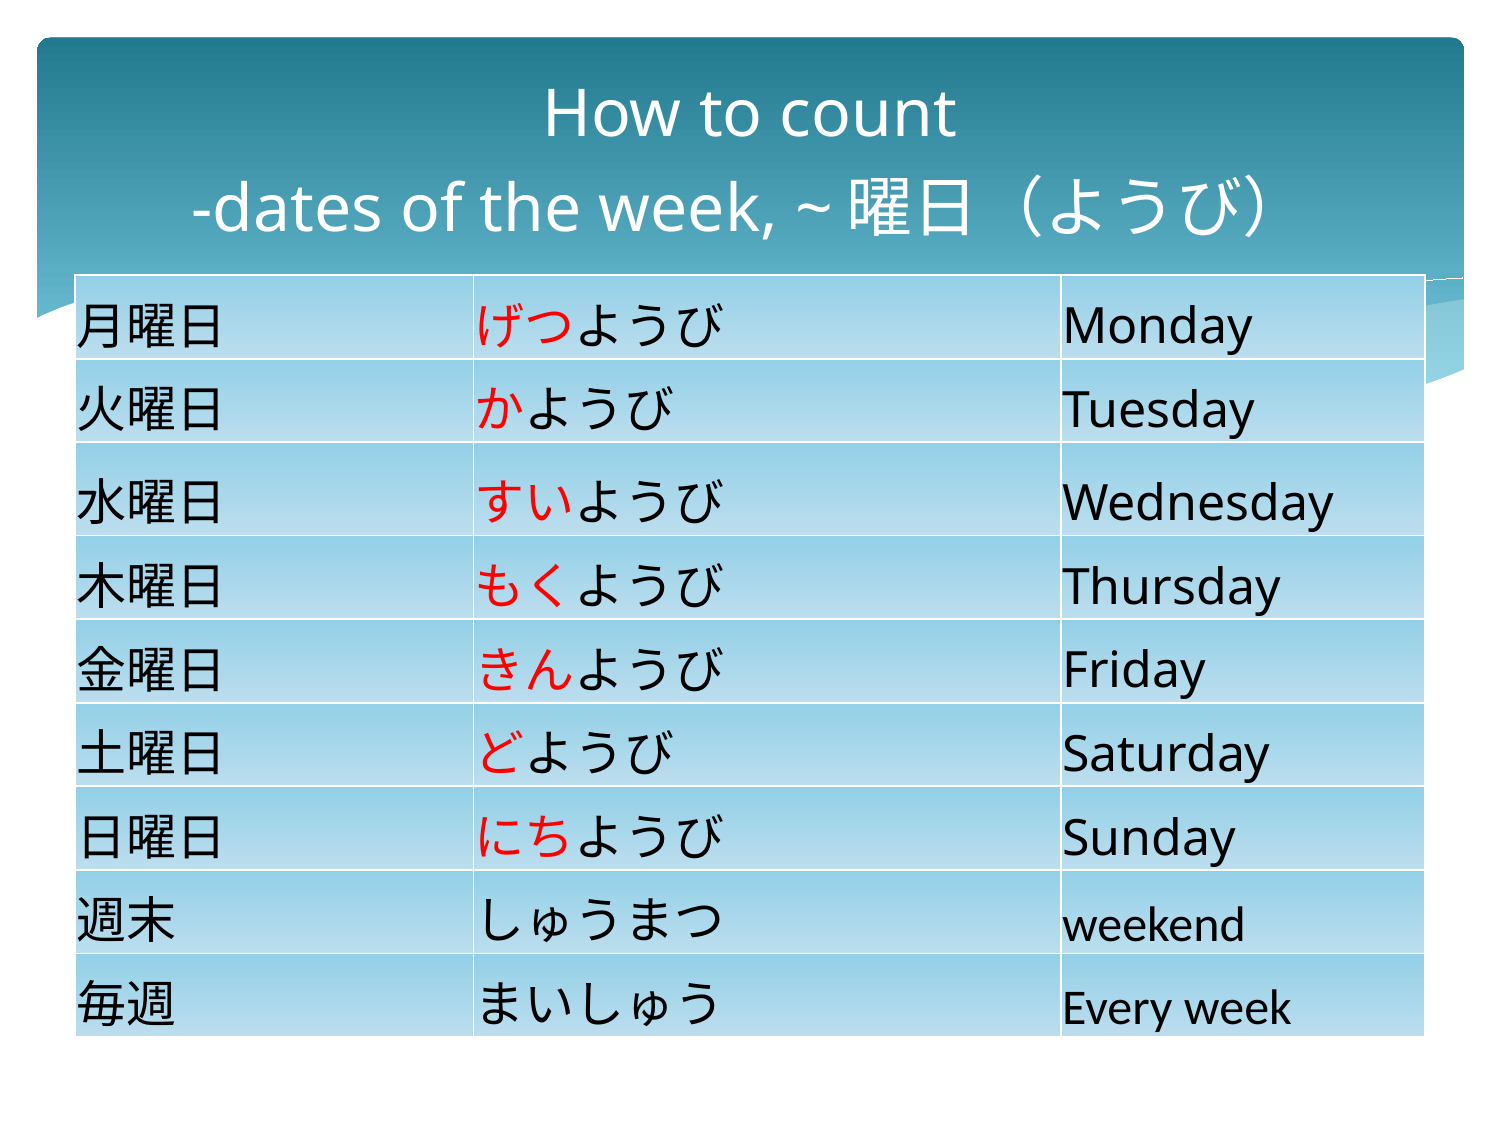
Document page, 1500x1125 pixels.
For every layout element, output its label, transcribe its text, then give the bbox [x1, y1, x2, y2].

table_cell Thursday [1062, 536, 1424, 618]
table_cell Friday [1062, 620, 1424, 702]
table_cell 火曜日 [76, 360, 473, 441]
table_cell Sunday [1062, 787, 1424, 869]
table_cell どようび [474, 704, 1060, 785]
table_cell しゅうまつ [474, 871, 1060, 953]
table_cell Every week [1062, 954, 1424, 1036]
table_cell すいようび [474, 443, 1060, 535]
table_cell まいしゅう [474, 954, 1060, 1036]
table_cell 毎週 [76, 954, 473, 1036]
table_header Monday [1062, 276, 1424, 358]
table_cell 金曜日 [76, 620, 473, 702]
table_cell もくようび [474, 536, 1060, 618]
table_cell 週末 [76, 871, 473, 953]
table_cell weekend [1062, 871, 1424, 953]
table_cell にちようび [474, 787, 1060, 869]
table_header 月曜日 [76, 276, 473, 358]
table_cell 日曜日 [76, 787, 473, 869]
table_cell 木曜日 [76, 536, 473, 618]
table_cell Tuesday [1062, 360, 1424, 441]
table_cell Saturday [1062, 704, 1424, 785]
table_header げつようび [474, 276, 1060, 358]
table_cell かようび [474, 360, 1060, 441]
table_cell 土曜日 [76, 704, 473, 785]
table_cell きんようび [474, 620, 1060, 702]
table_cell Wednesday [1062, 443, 1424, 535]
table_cell 水曜日 [76, 443, 473, 535]
title How to count -dates of the week, ~曜日（ようび） [75, 55, 1425, 261]
